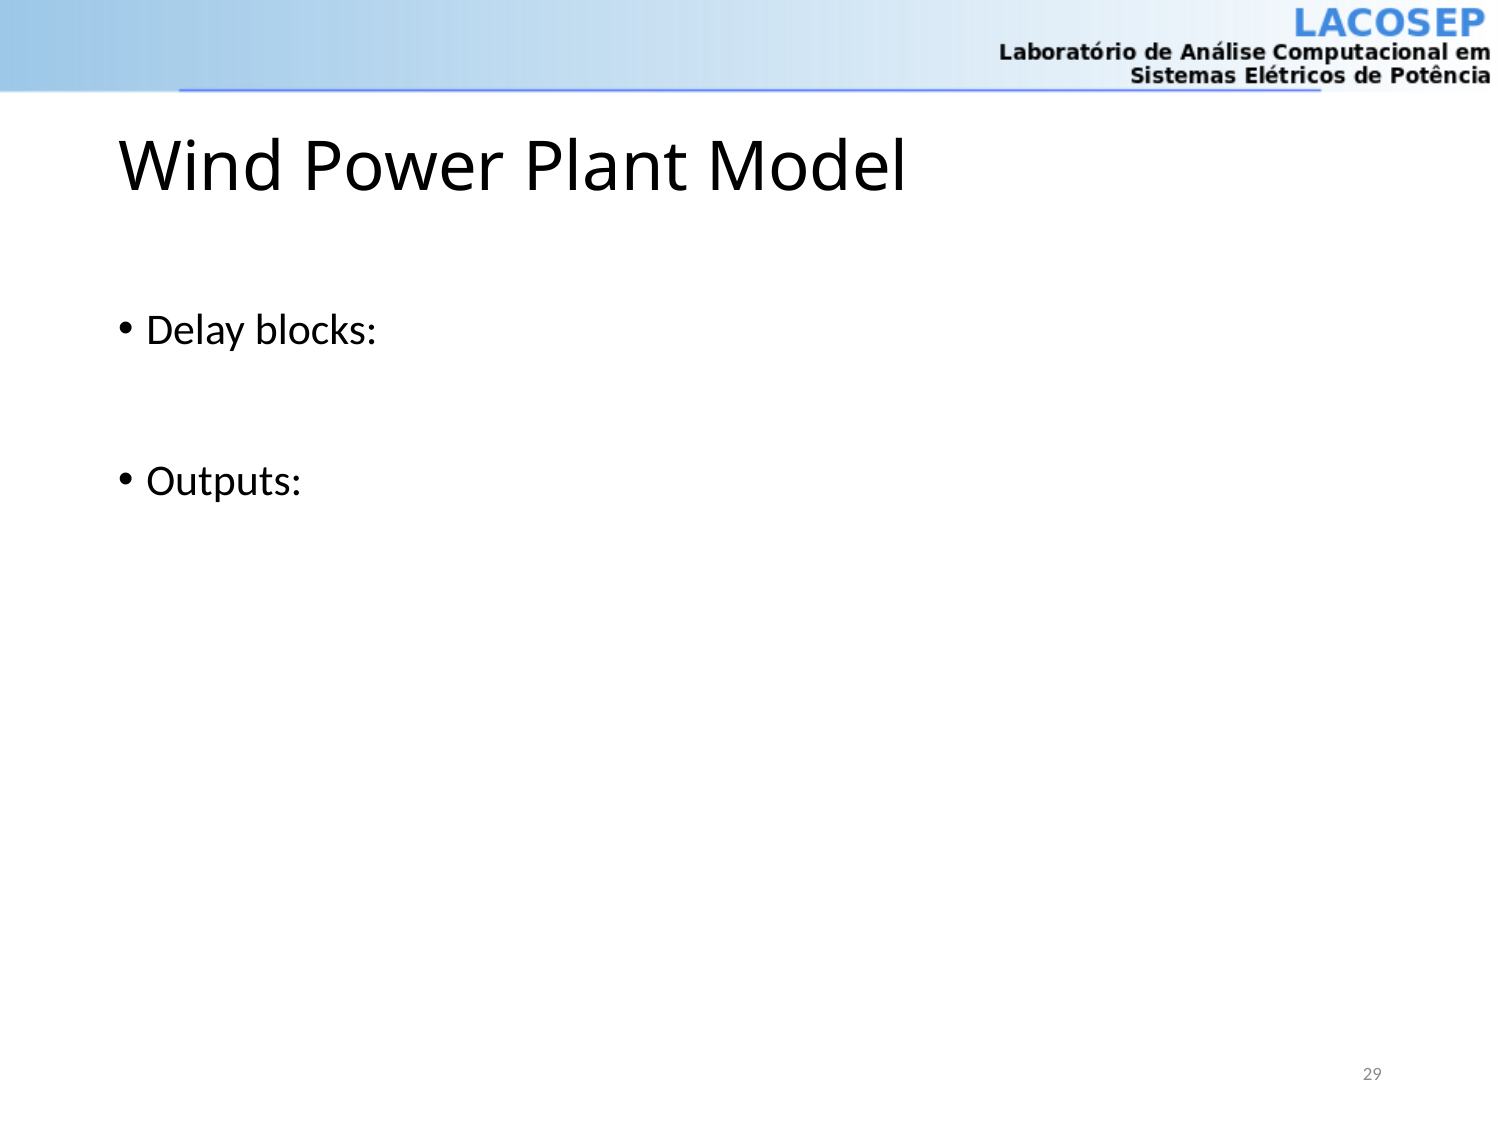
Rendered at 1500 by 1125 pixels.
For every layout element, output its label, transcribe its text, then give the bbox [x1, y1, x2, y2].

title Wind Power Plant Model [103, 59, 1397, 278]
picture [0, 0, 1500, 1125]
slide_number 29 [1059, 1042, 1397, 1103]
